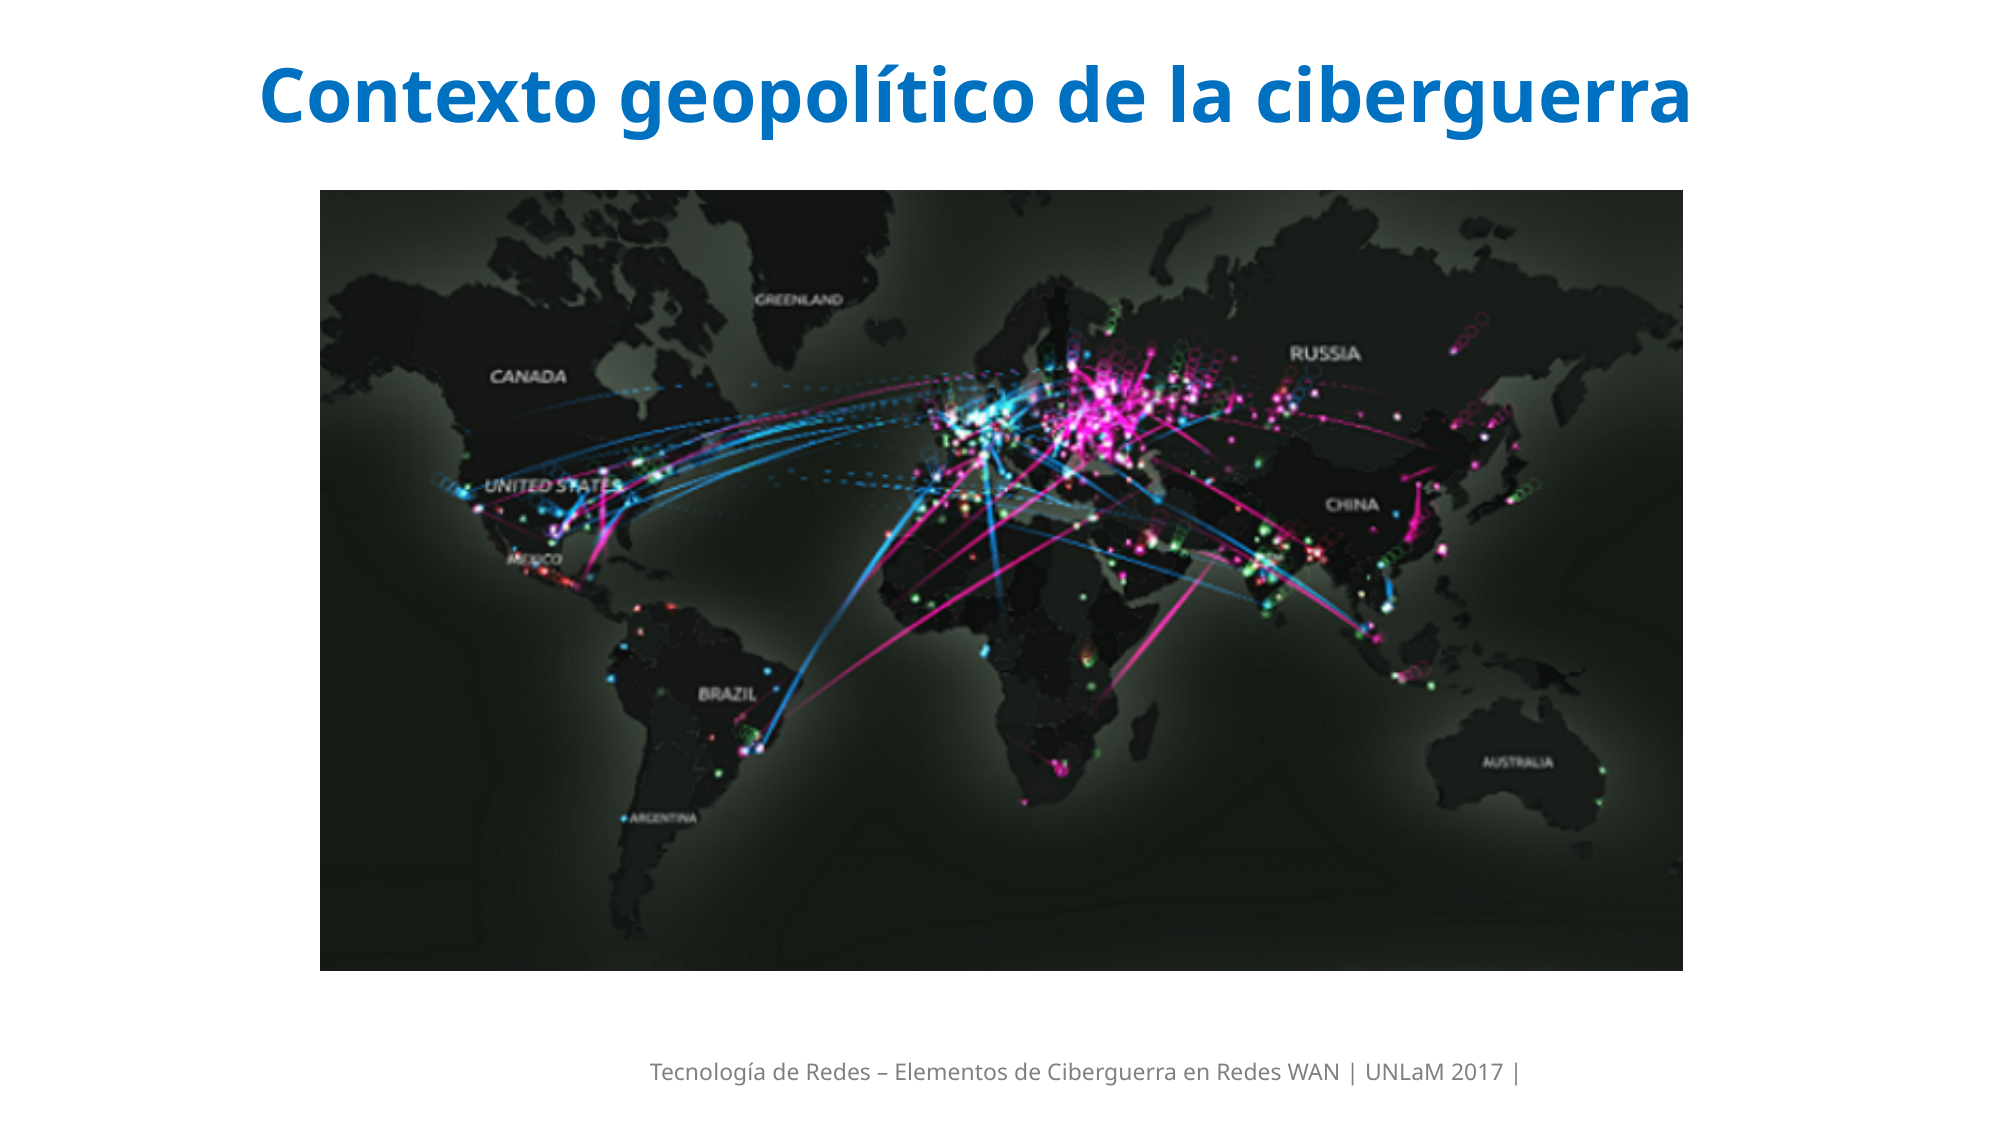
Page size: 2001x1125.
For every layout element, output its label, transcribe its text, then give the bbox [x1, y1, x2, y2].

picture [320, 190, 1683, 971]
text_box Contexto geopolítico de la ciberguerra [243, 40, 1711, 146]
footer Tecnología de Redes – Elementos de Ciberguerra en Redes WAN | UNLaM 2017 | [634, 1042, 1605, 1103]
